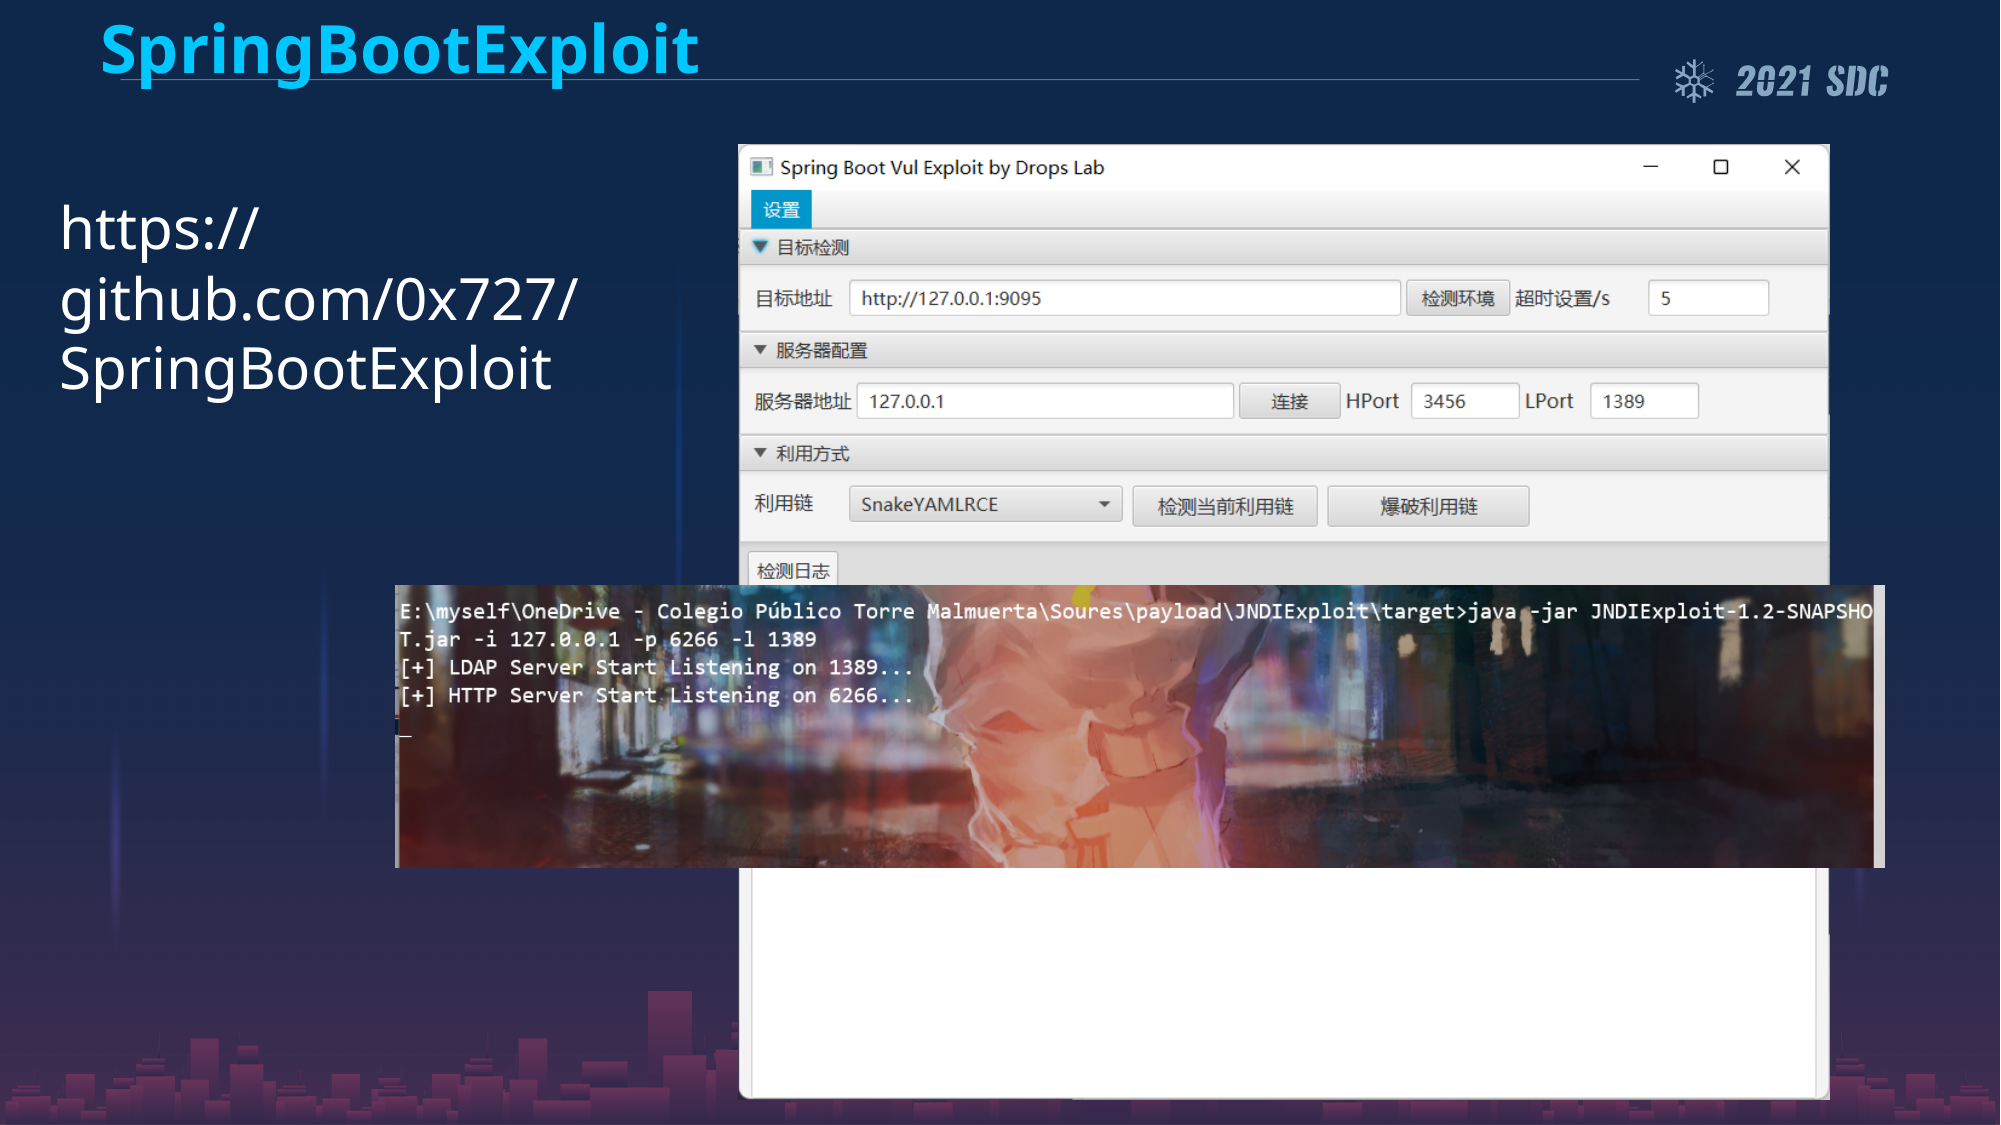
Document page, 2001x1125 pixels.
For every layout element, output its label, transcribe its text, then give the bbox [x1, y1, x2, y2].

text_box SpringBootExploit [85, 0, 724, 95]
text_box https://github.com/0x727/SpringBootExploit [44, 184, 628, 410]
picture [0, 0, 2000, 1125]
